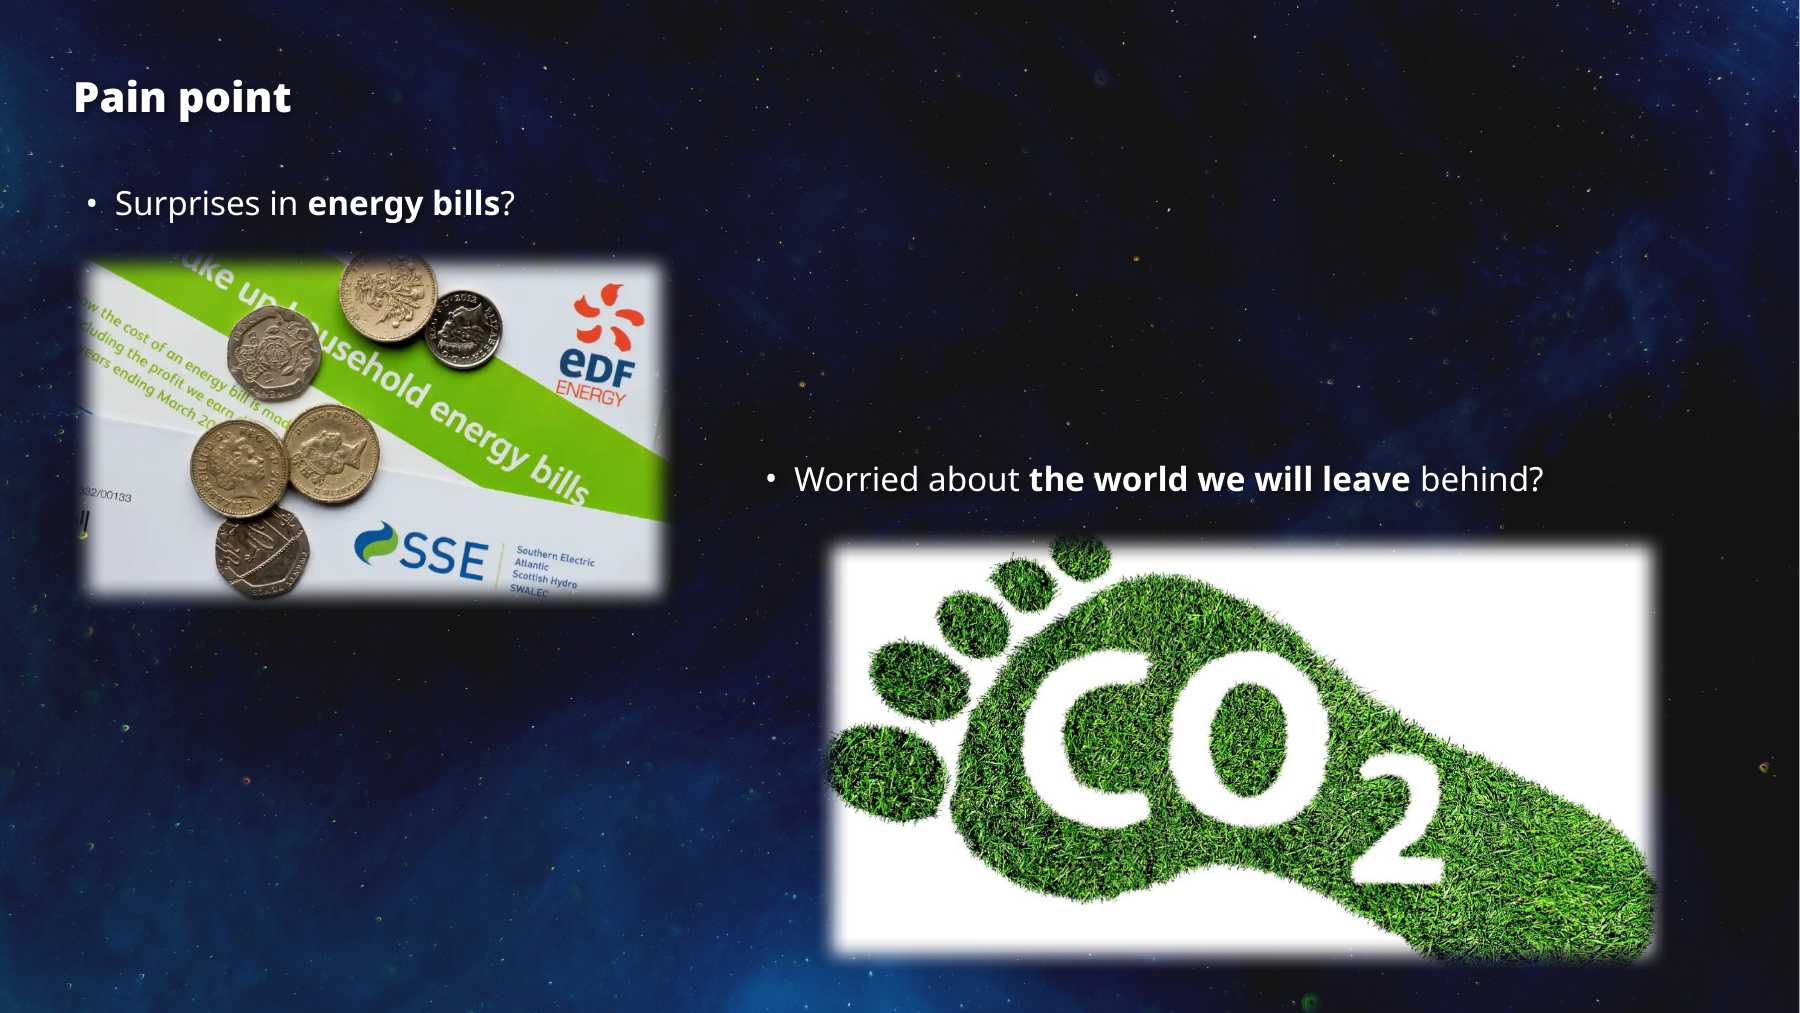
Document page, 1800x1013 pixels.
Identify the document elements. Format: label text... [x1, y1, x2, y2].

text_box Surprises in energy bills? [70, 174, 1162, 230]
title Pain point [70, 70, 1430, 175]
text_box Worried about the world we will leave behind? [749, 450, 1800, 506]
picture [0, 0, 1800, 1013]
